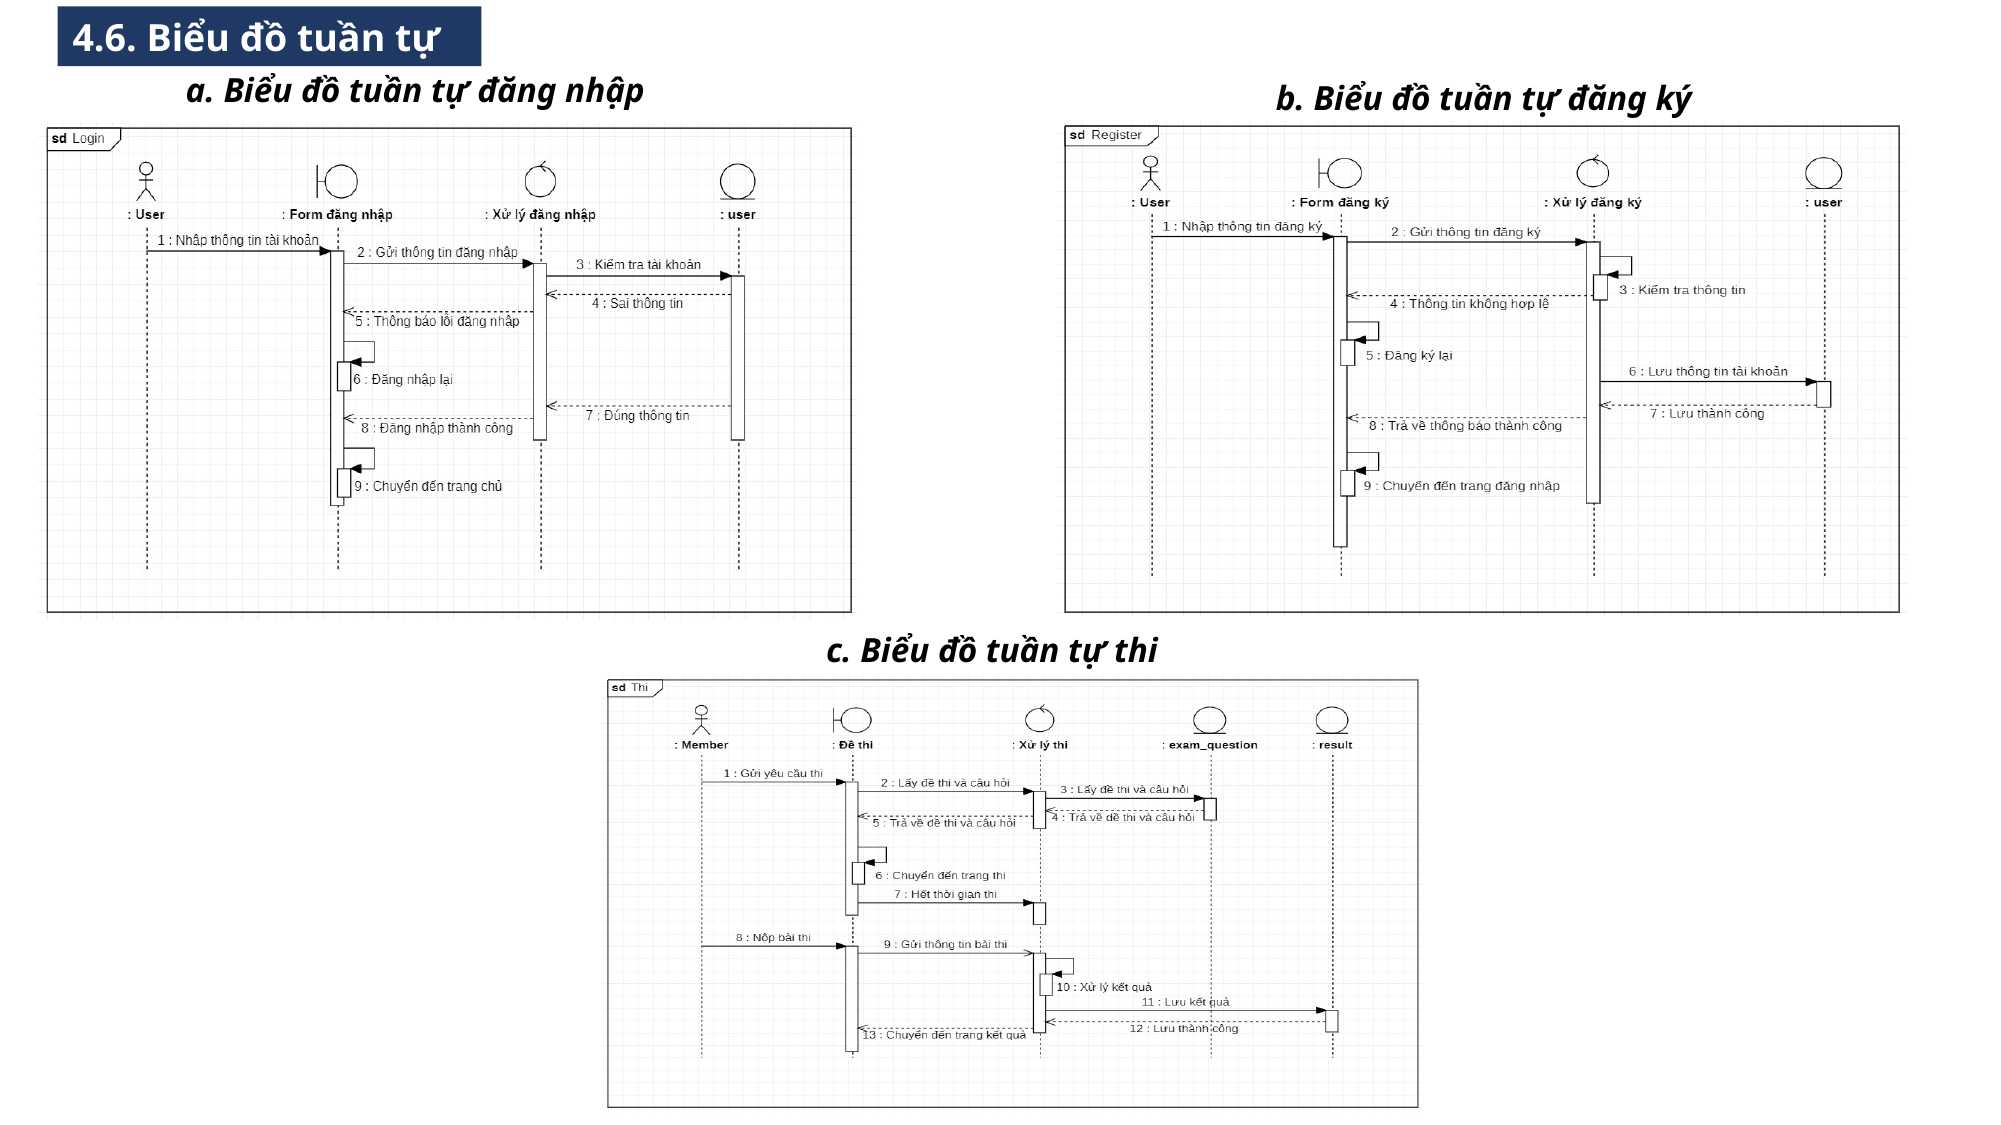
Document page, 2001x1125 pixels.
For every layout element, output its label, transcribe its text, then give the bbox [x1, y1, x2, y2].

text_box a. Biểu đồ tuần tự đăng nhập [118, 58, 689, 117]
text_box 4.6. Biểu đồ tuần tự [57, 6, 482, 67]
picture [1057, 122, 1907, 616]
picture [38, 122, 857, 620]
text_box c. Biểu đồ tuần tự thi [759, 619, 1193, 674]
text_box b. Biểu đồ tuần tự đăng ký [1209, 67, 1727, 122]
picture [602, 674, 1422, 1113]
